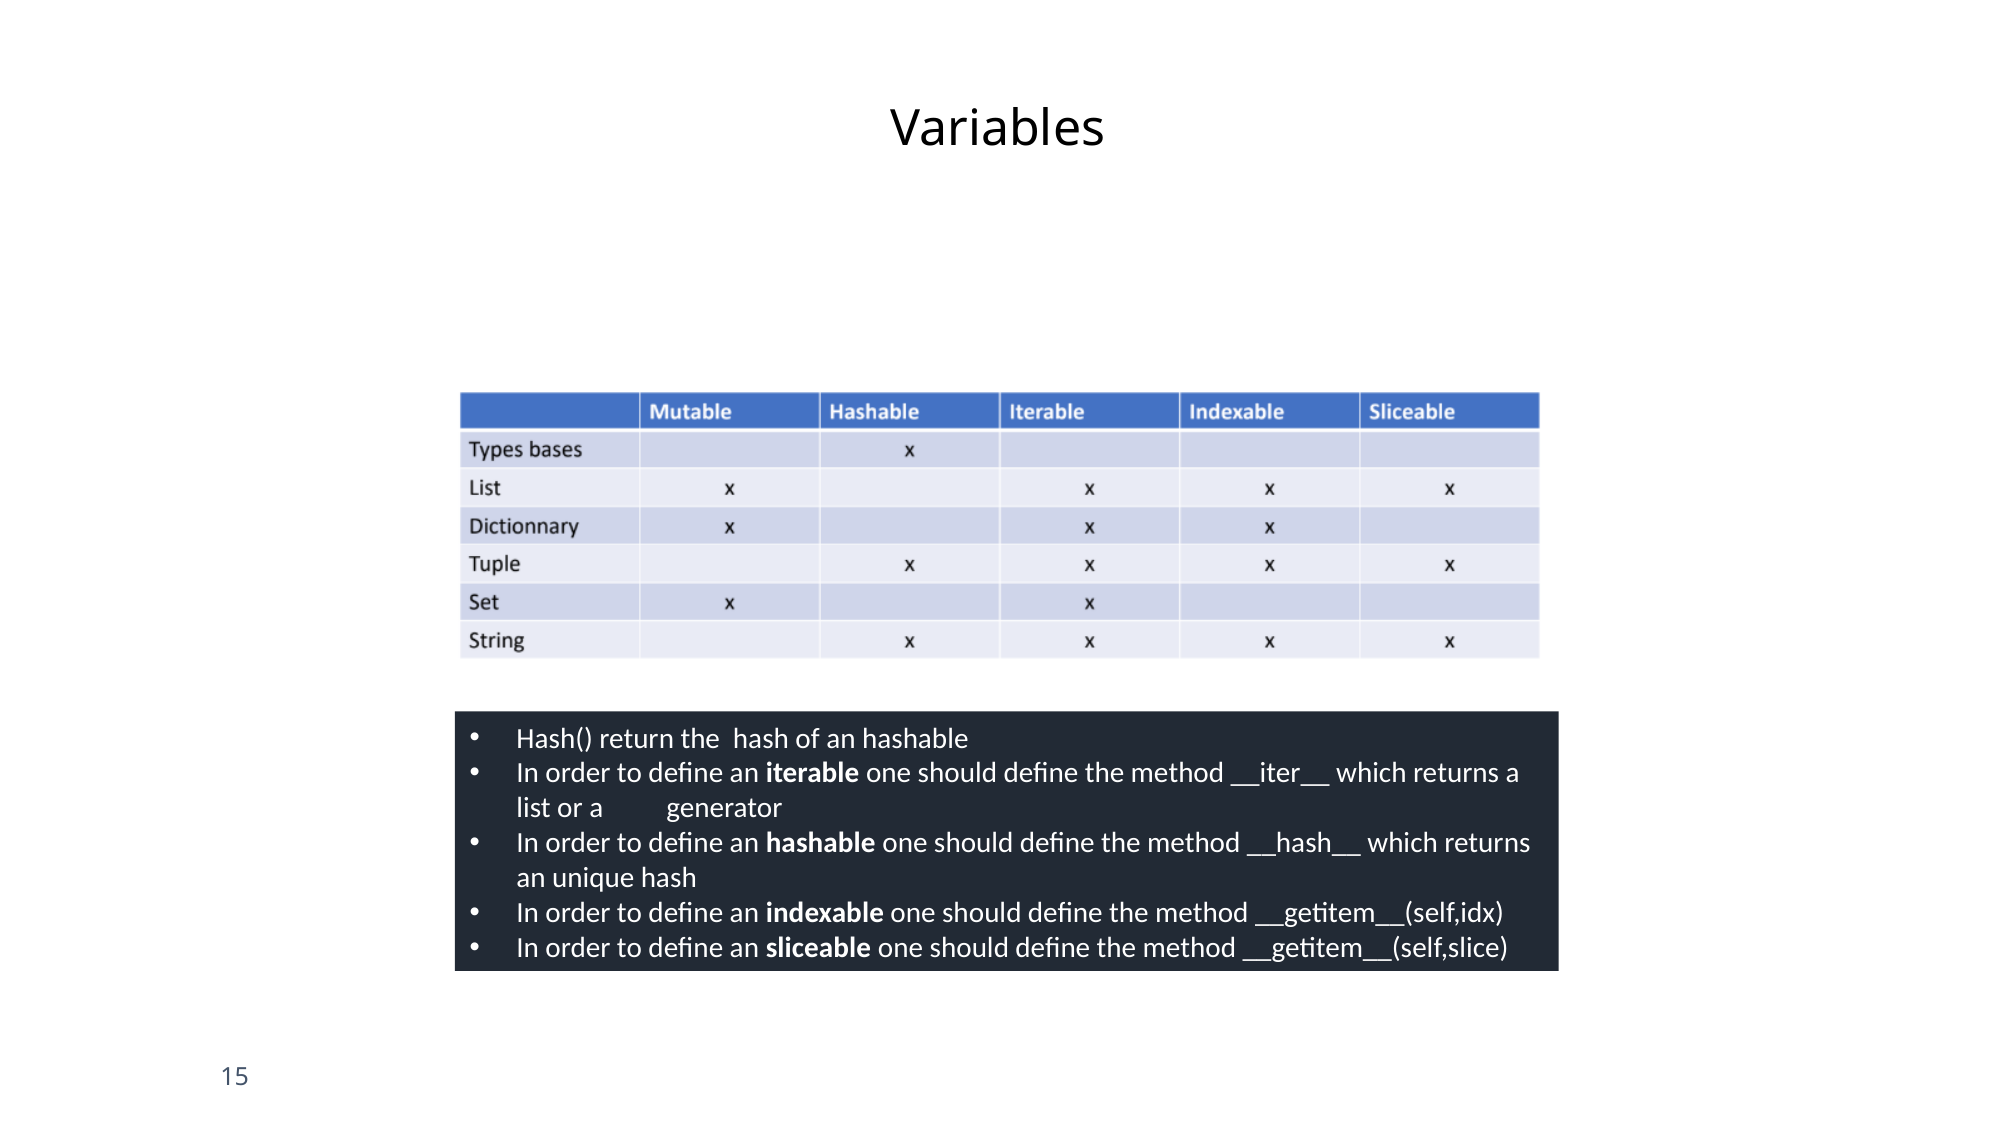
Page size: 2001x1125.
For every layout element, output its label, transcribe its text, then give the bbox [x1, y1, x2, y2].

text_box [79, 1010, 520, 1125]
picture [454, 386, 1546, 888]
text_box Hash() return the hash of an hashable In order to define an iterable one should define the method __iter__ which returns a list or a generator In order to define an hashable one should define the method __hash__ which returns an unique hash In order to define an indexable one should define the method __getitem__(self,idx) In order to define an sliceable one should define the method __getitem__(self,slice) [454, 711, 1559, 971]
text_box Variables [593, 58, 1403, 164]
text_box 15 [188, 1053, 281, 1103]
